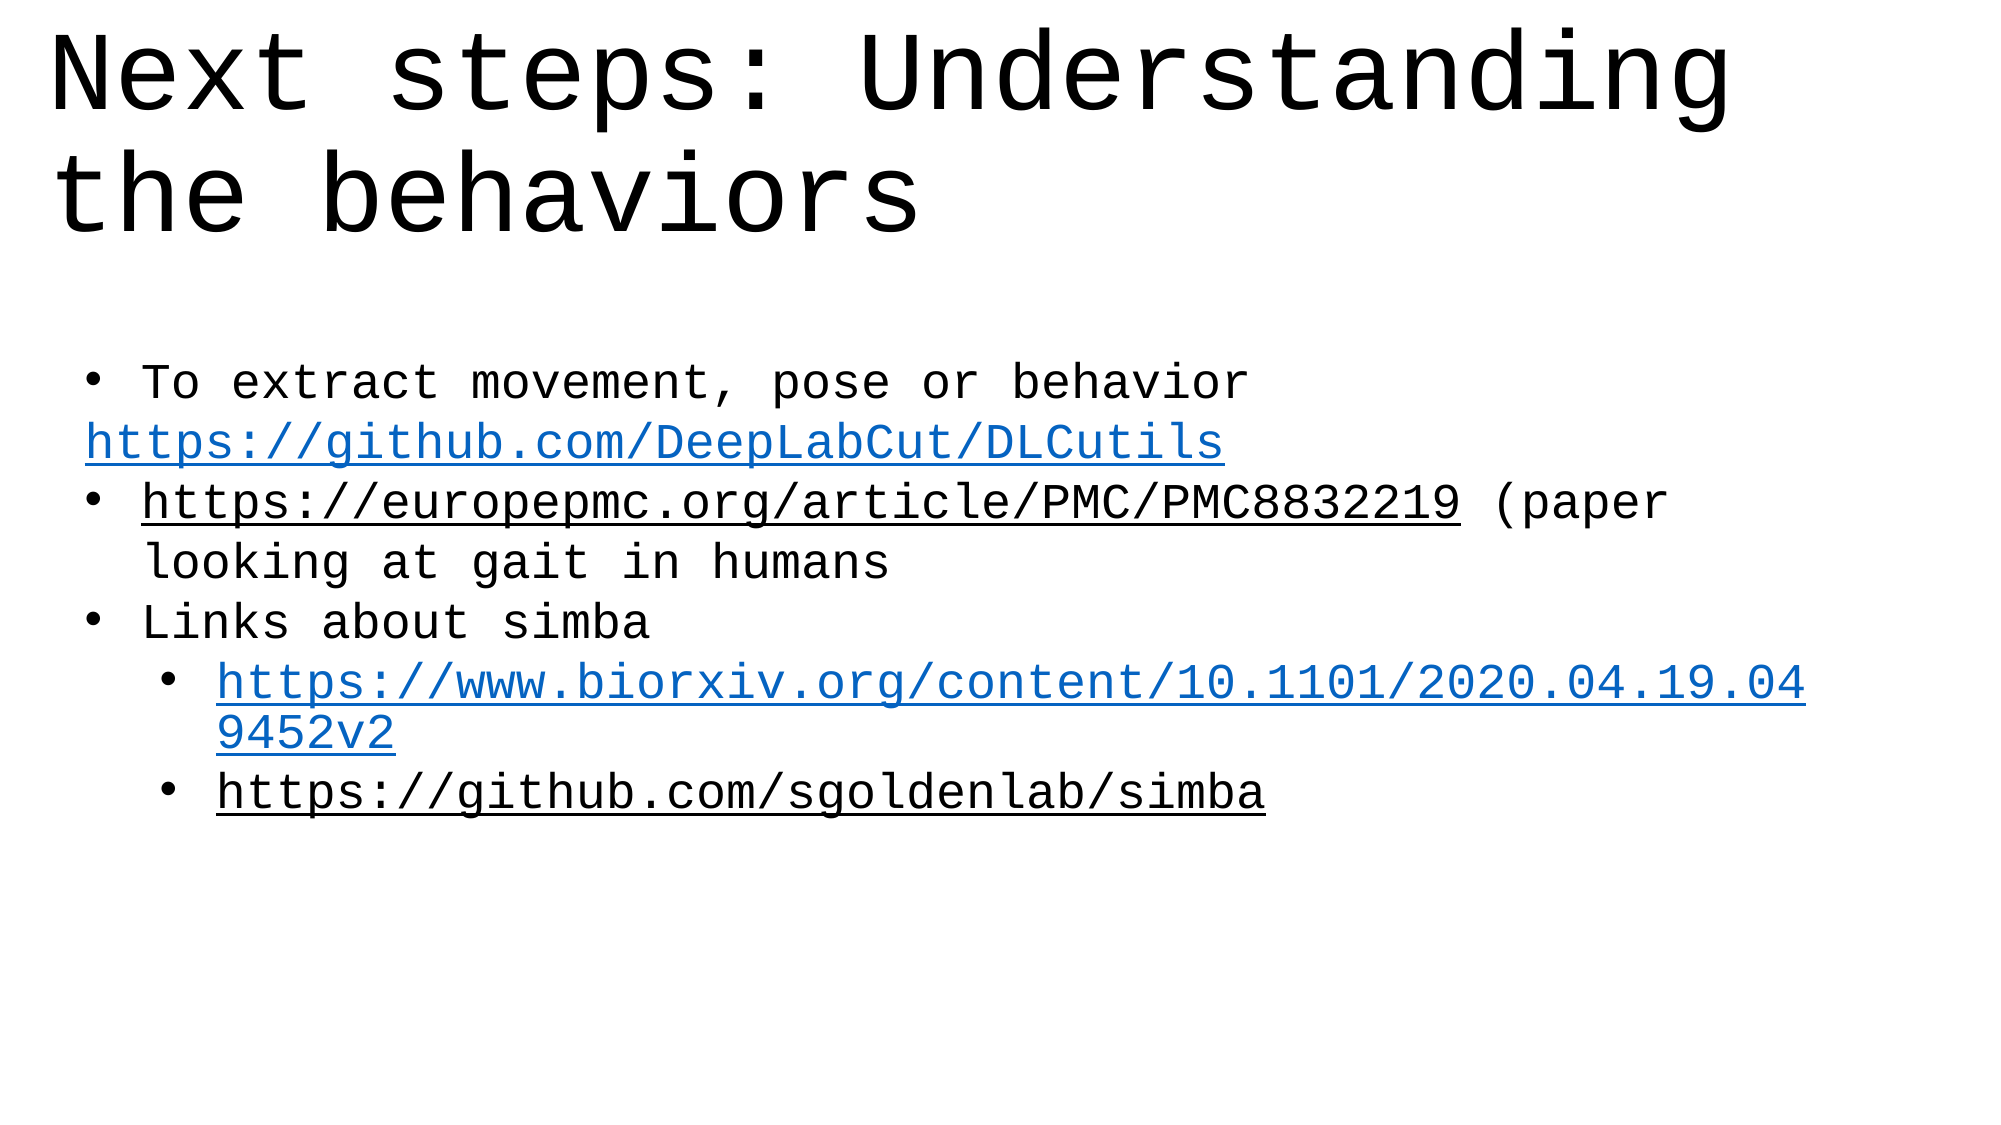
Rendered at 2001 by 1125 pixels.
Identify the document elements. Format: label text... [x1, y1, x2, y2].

text_box [69, 220, 1795, 341]
text_box To extract movement, pose or behavior https://github.com/DeepLabCut/DLCutils https://europepmc.org/article/PMC/PMC8832219 (paper looking at gait in humans Links about simba https://www.biorxiv.org/content/10.1101/2020.04.19.049452v2 https://github.com/sgoldenlab/simba [69, 341, 1833, 776]
title Next steps: Understanding the behaviors [32, 47, 1968, 221]
